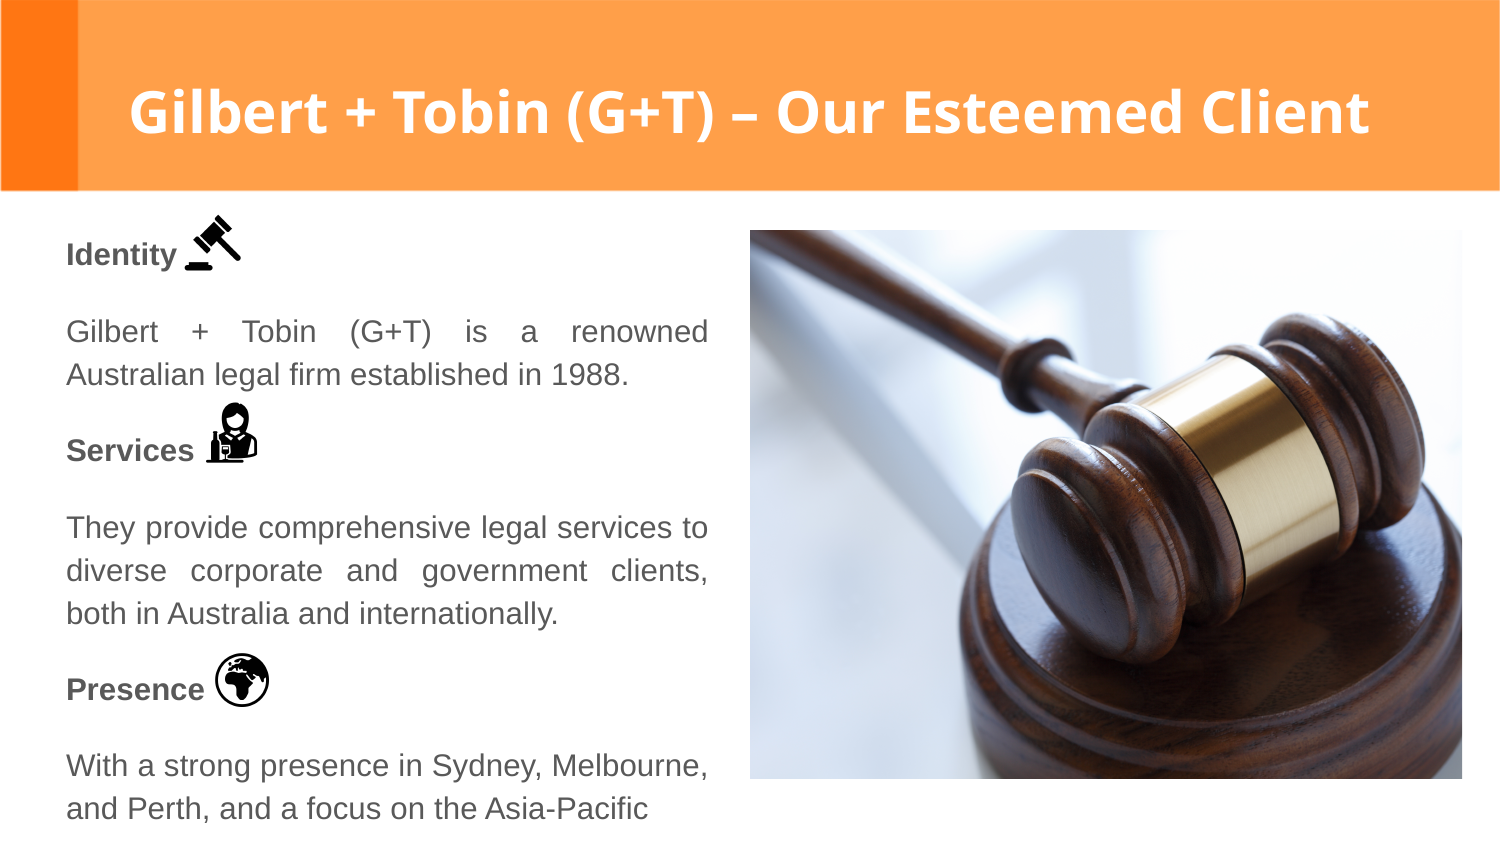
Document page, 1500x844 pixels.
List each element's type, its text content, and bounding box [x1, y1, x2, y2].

title Gilbert + Tobin (G+T) – Our Esteemed Client [113, 60, 1500, 155]
list Identity Gilbert + Tobin (G+T) is a renowned Australian legal firm established in 1988. Services They provide comprehensive legal services to diverse corporate and government clients, both in Australia and internationally. Presence With a strong presence in Sydney, Melbourne, and Perth, and a focus on the Asia-Pacific [51, 214, 725, 731]
picture [0, 0, 1500, 844]
